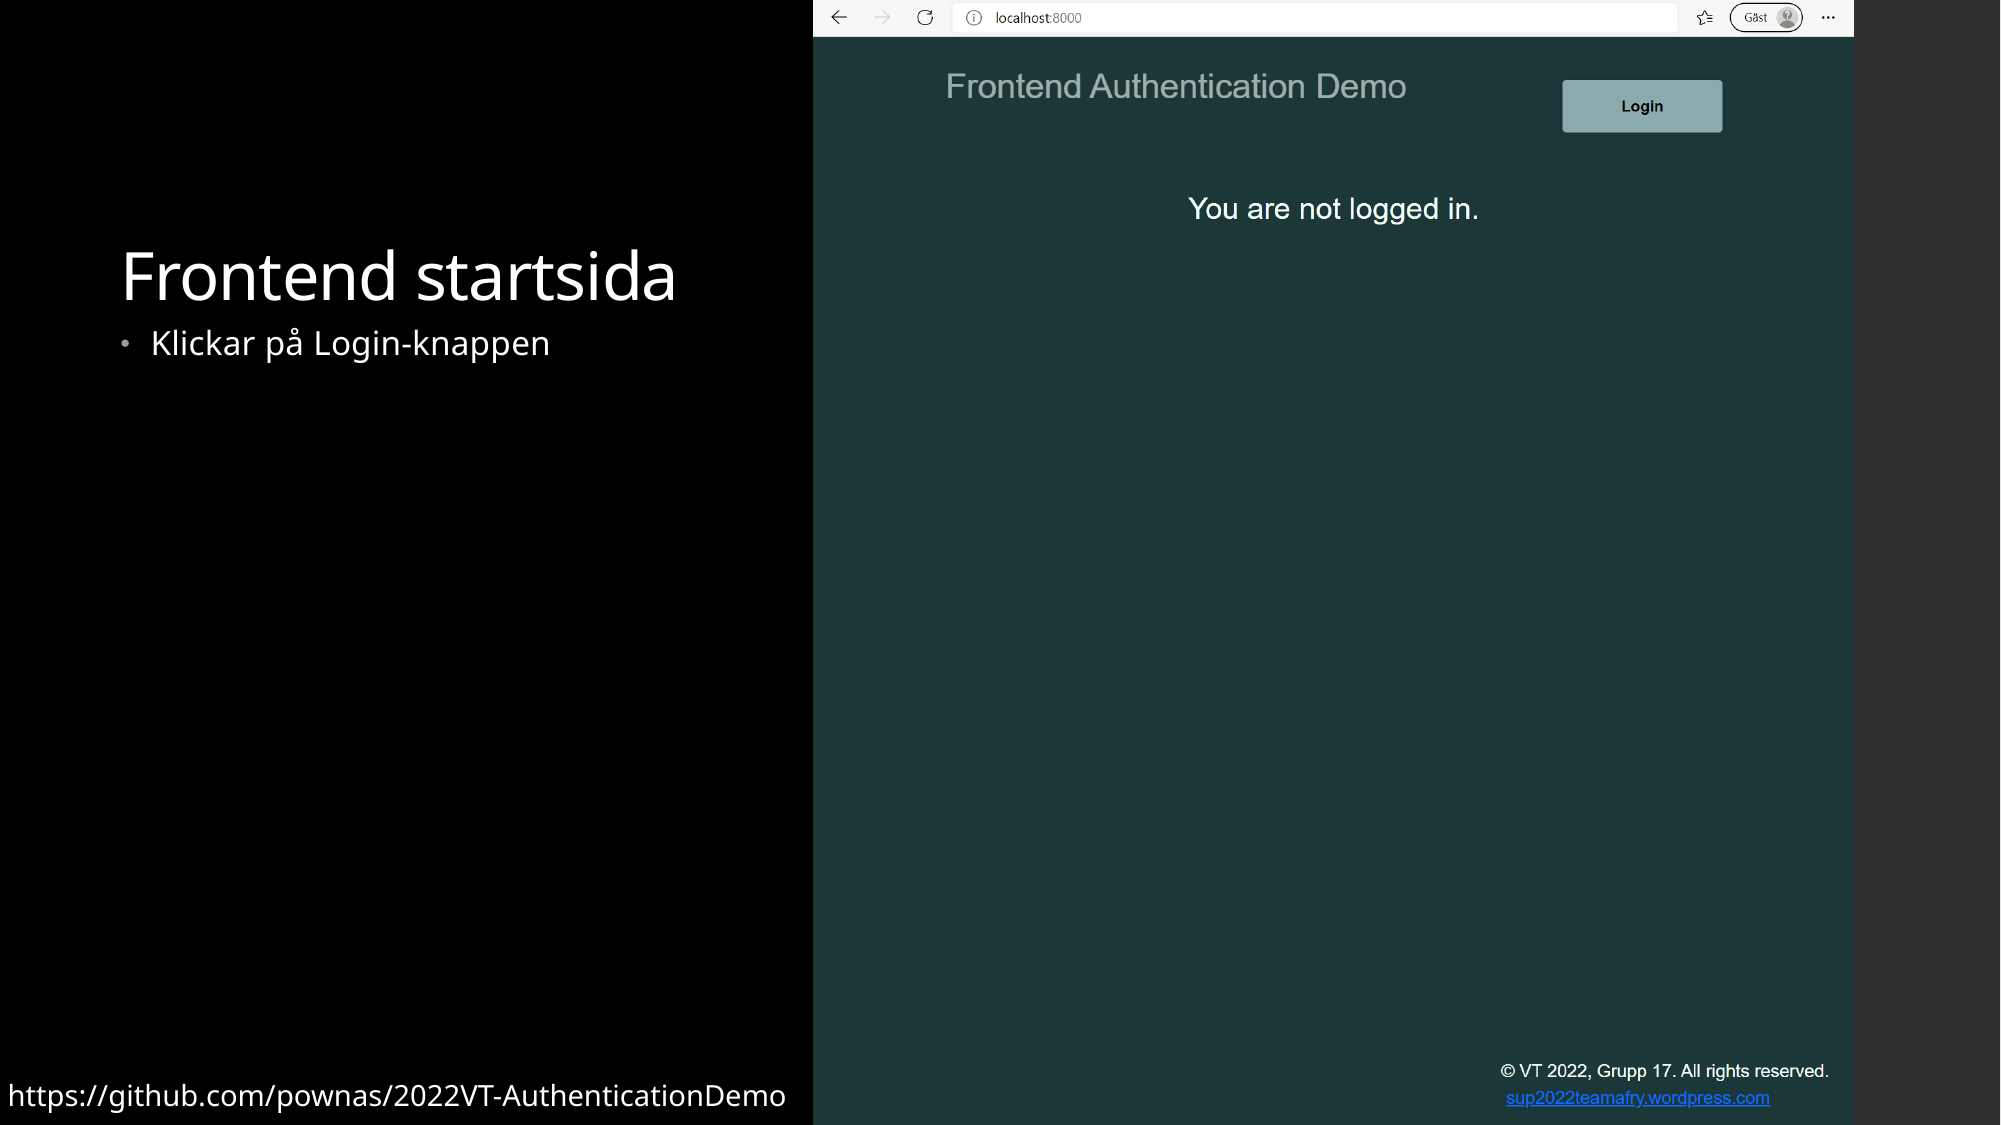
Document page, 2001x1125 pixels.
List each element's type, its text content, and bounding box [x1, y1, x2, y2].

picture [813, 0, 1854, 1125]
text_box https://github.com/pownas/2022VT-AuthenticationDemo [0, 1069, 806, 1120]
title Frontend startsida [105, 104, 711, 317]
list Klickar på Login-knappen [105, 317, 711, 1014]
